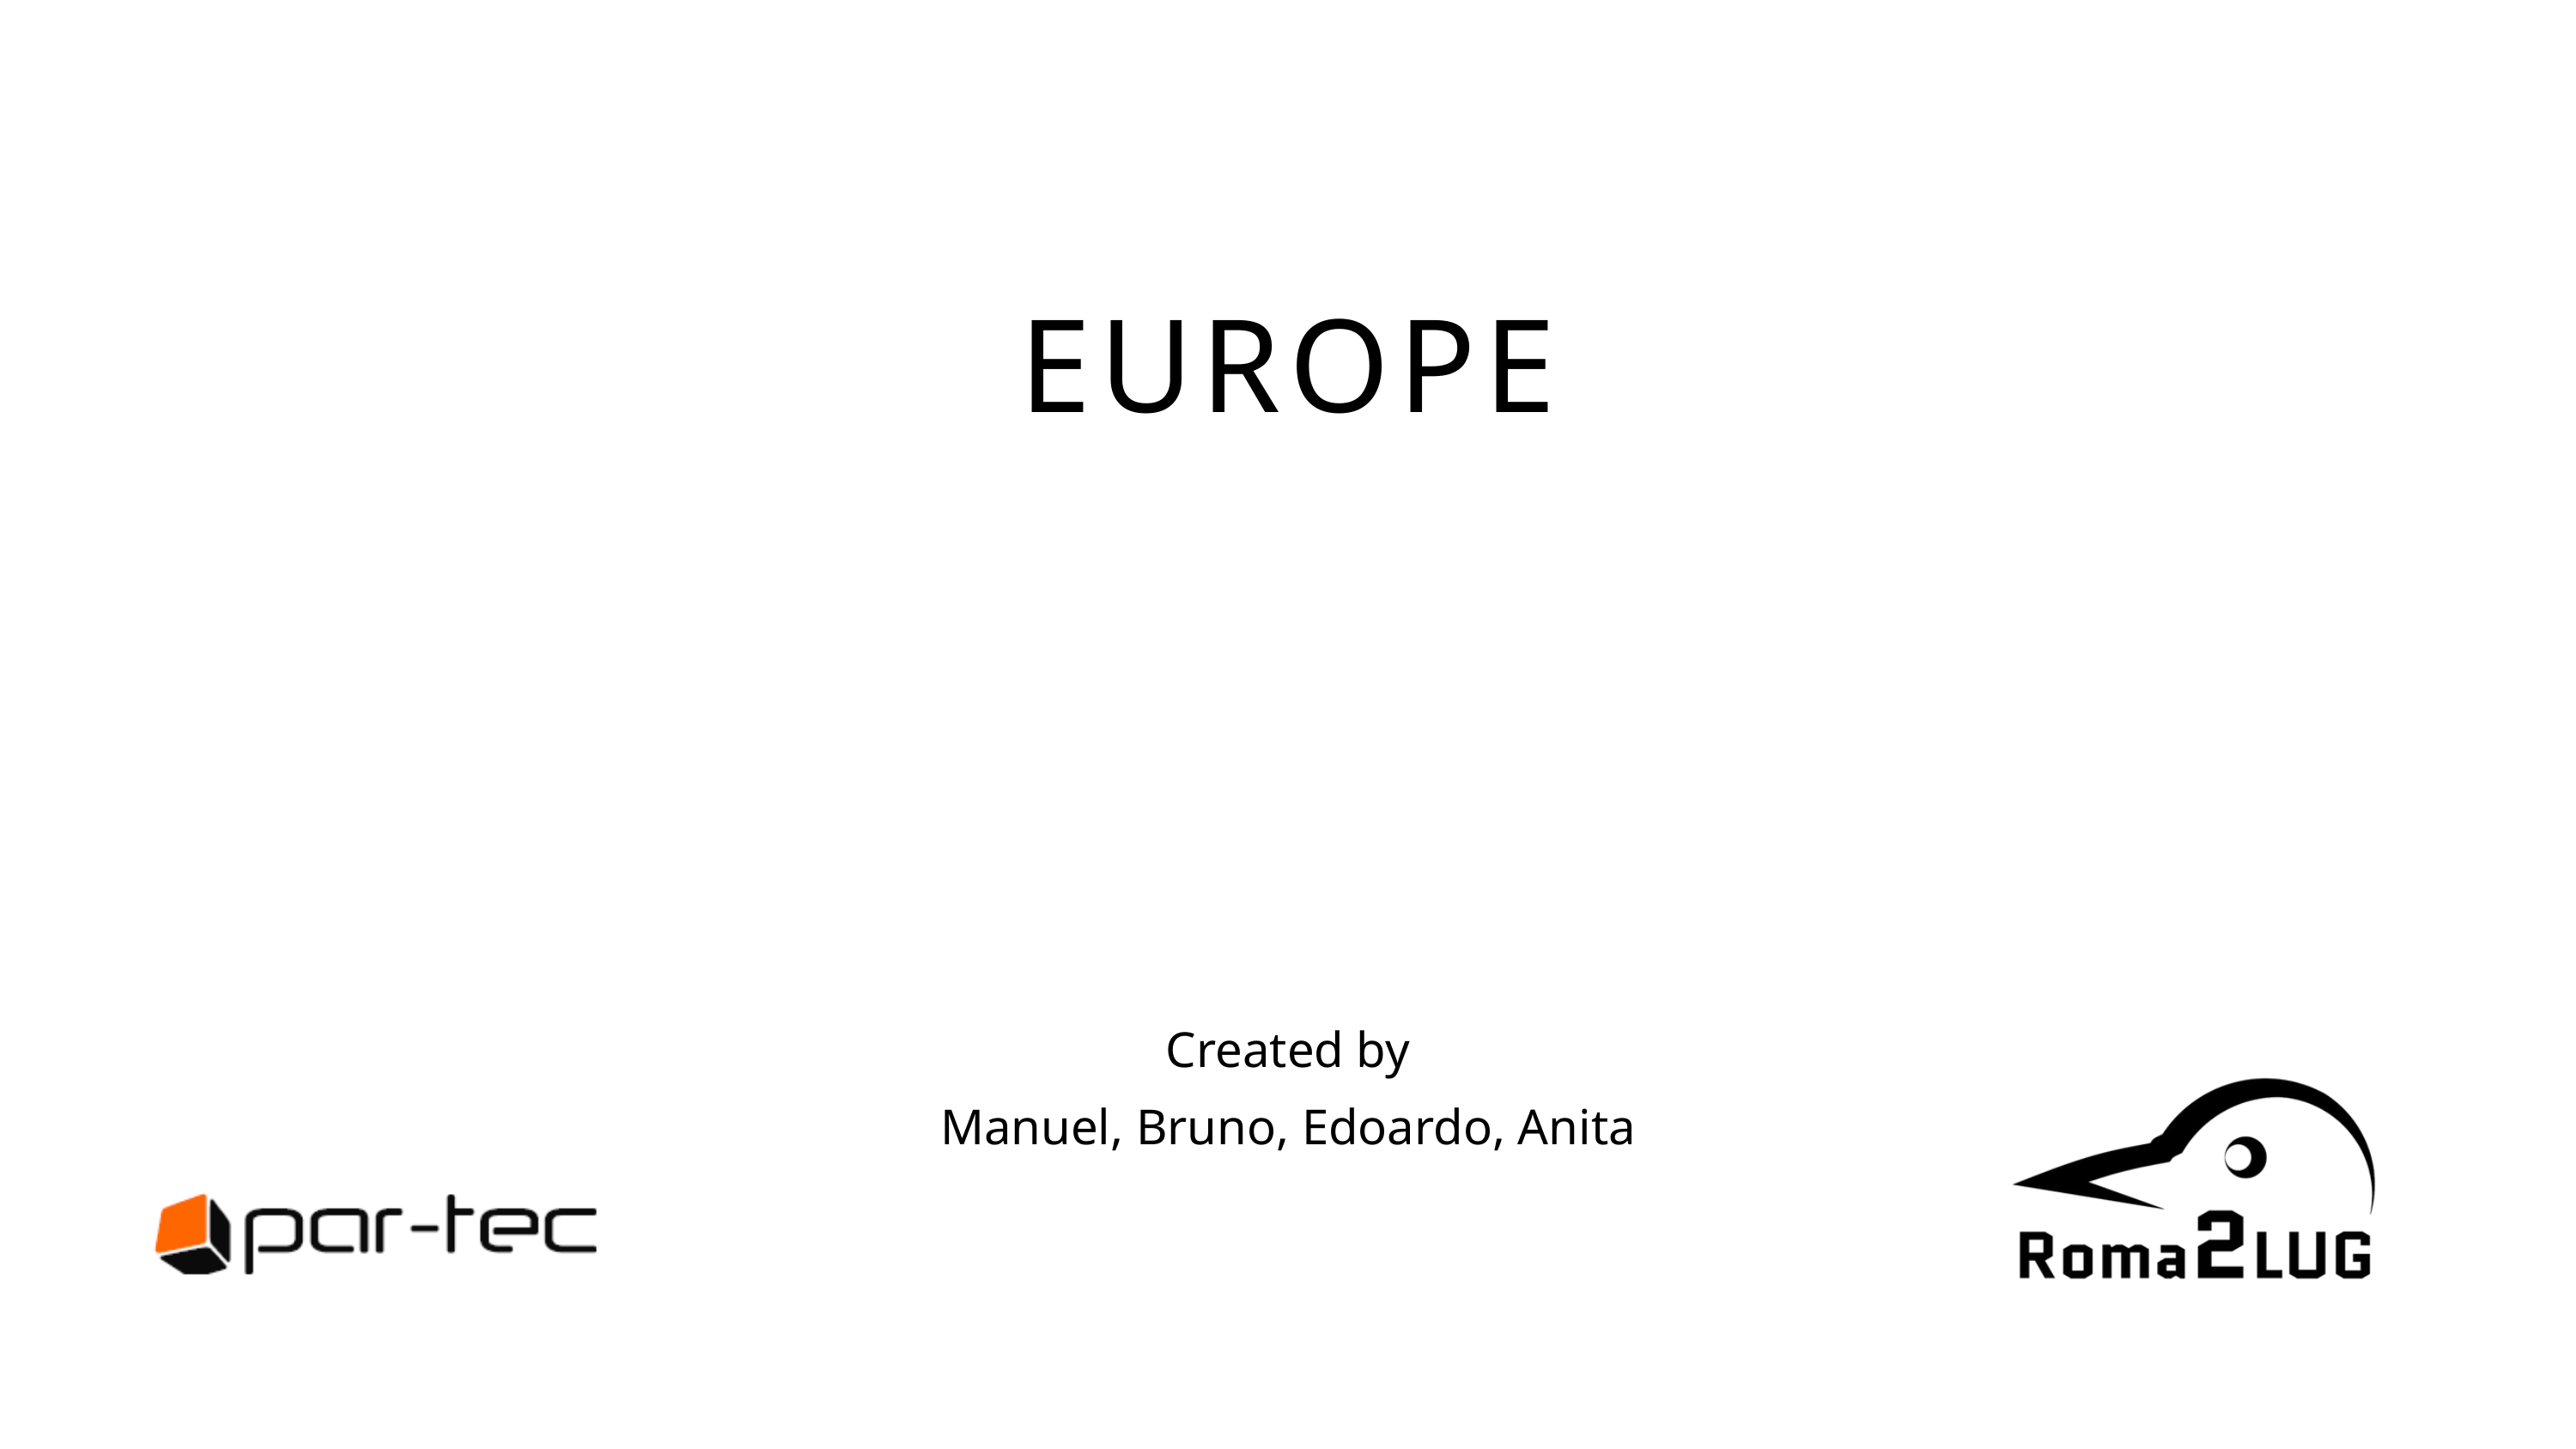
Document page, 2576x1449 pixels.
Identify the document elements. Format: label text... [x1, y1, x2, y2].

text_box [2003, 1076, 2385, 1282]
text_box EUROPE [562, 283, 2014, 439]
text_box Manuel, Bruno, Edoardo, Anita [873, 1096, 1703, 1155]
text_box Created by [873, 1019, 1703, 1077]
text_box [148, 1188, 604, 1282]
